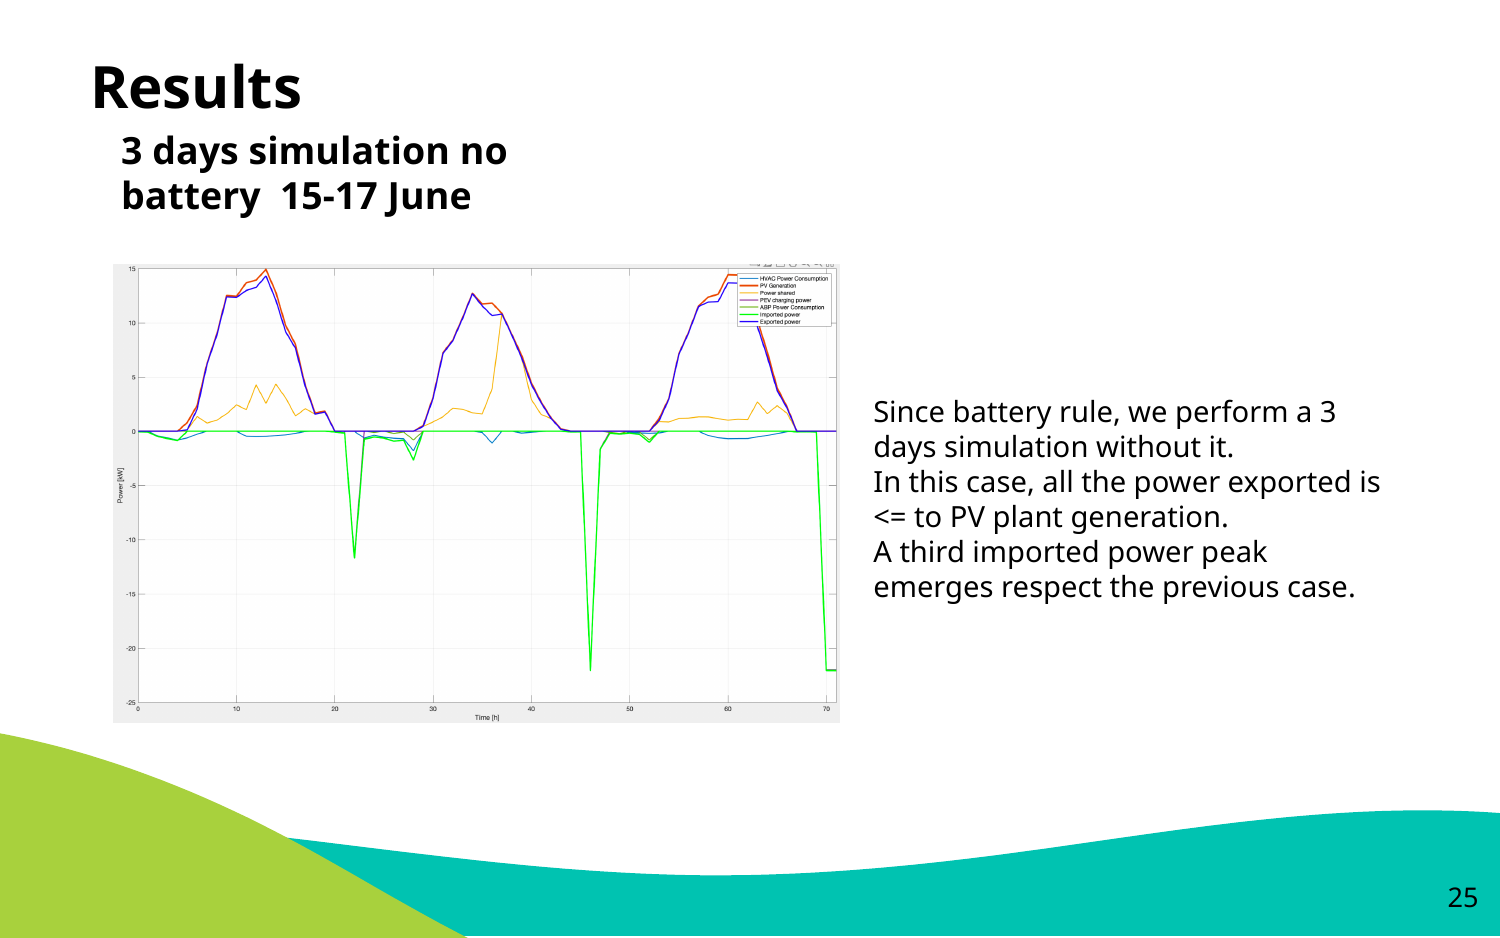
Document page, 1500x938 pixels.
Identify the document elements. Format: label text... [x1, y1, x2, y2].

subtitle 3 days simulation no battery 15-17 June [106, 140, 652, 204]
title Results [75, 40, 1339, 132]
picture [113, 264, 840, 723]
slide_number ‹#› [1403, 865, 1494, 938]
text_box Since battery rule, we perform a 3 days simulation without it. In this case, all the power exported is <= to PV plant generation. A third imported power peak emerges respect the previous case. [858, 378, 1404, 654]
